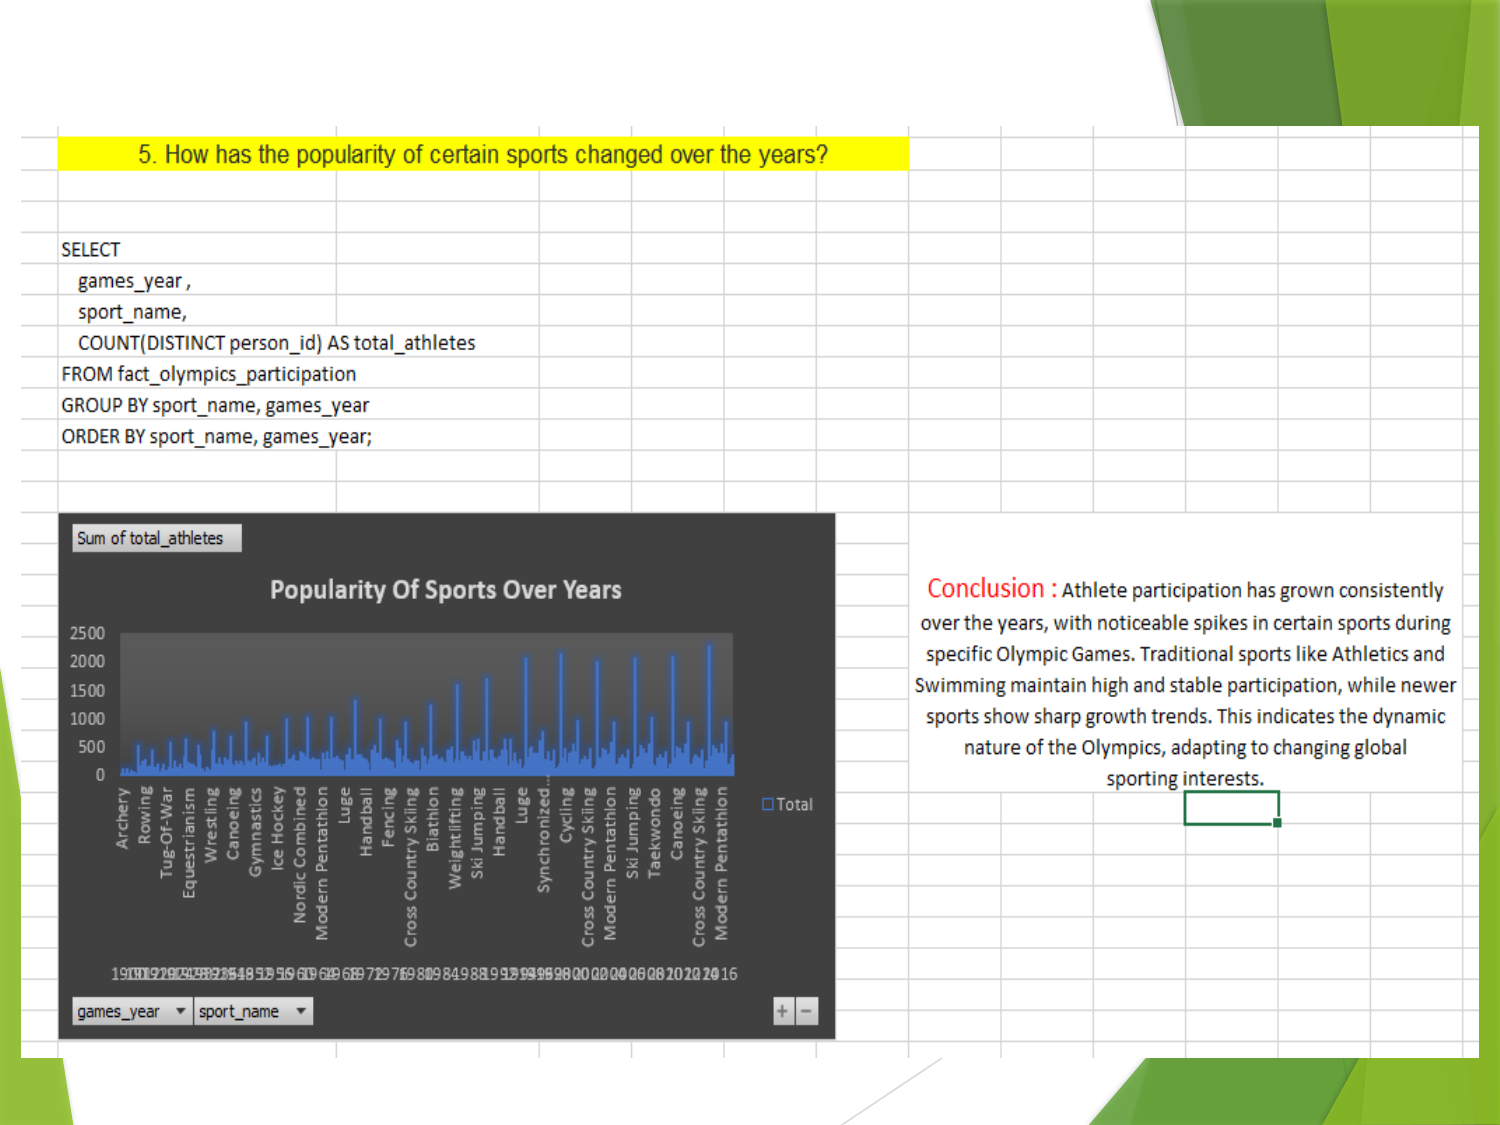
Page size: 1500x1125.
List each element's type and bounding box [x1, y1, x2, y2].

picture [21, 125, 1479, 1059]
